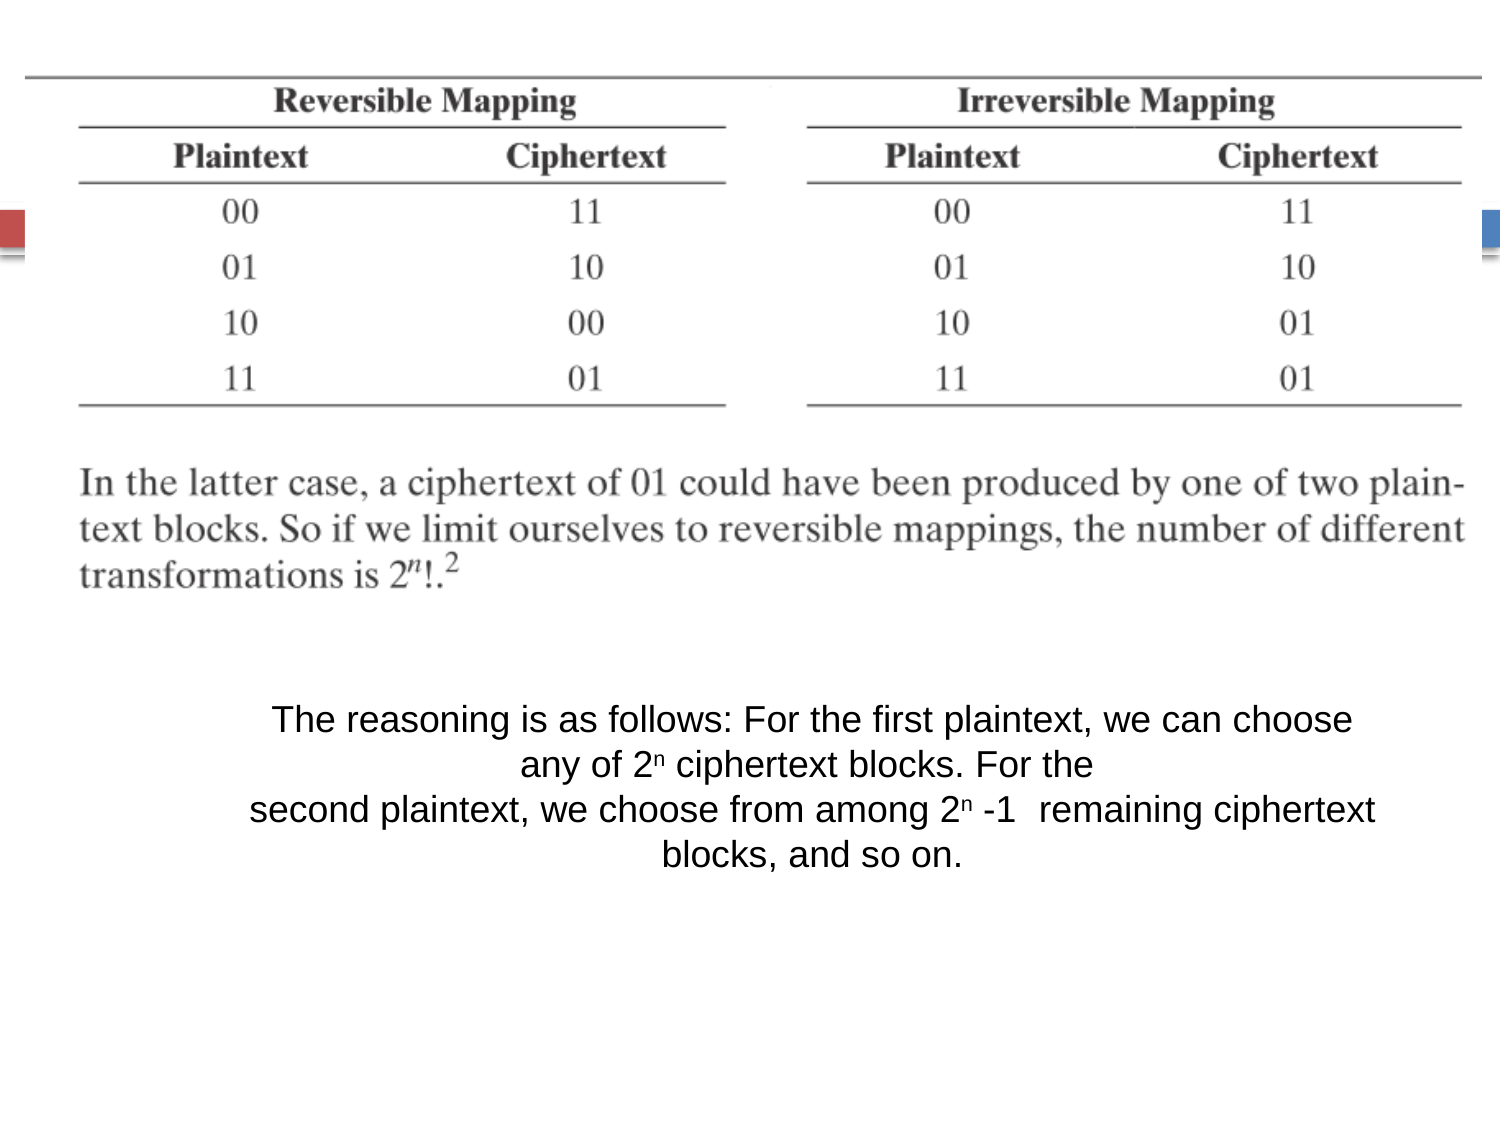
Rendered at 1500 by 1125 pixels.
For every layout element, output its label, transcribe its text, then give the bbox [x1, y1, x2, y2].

picture [24, 74, 1483, 601]
text_box The reasoning is as follows: For the first plaintext, we can choose any of 2n ciphertext blocks. For the second plaintext, we choose from among 2n -1 remaining ciphertext blocks, and so on. [225, 687, 1400, 883]
